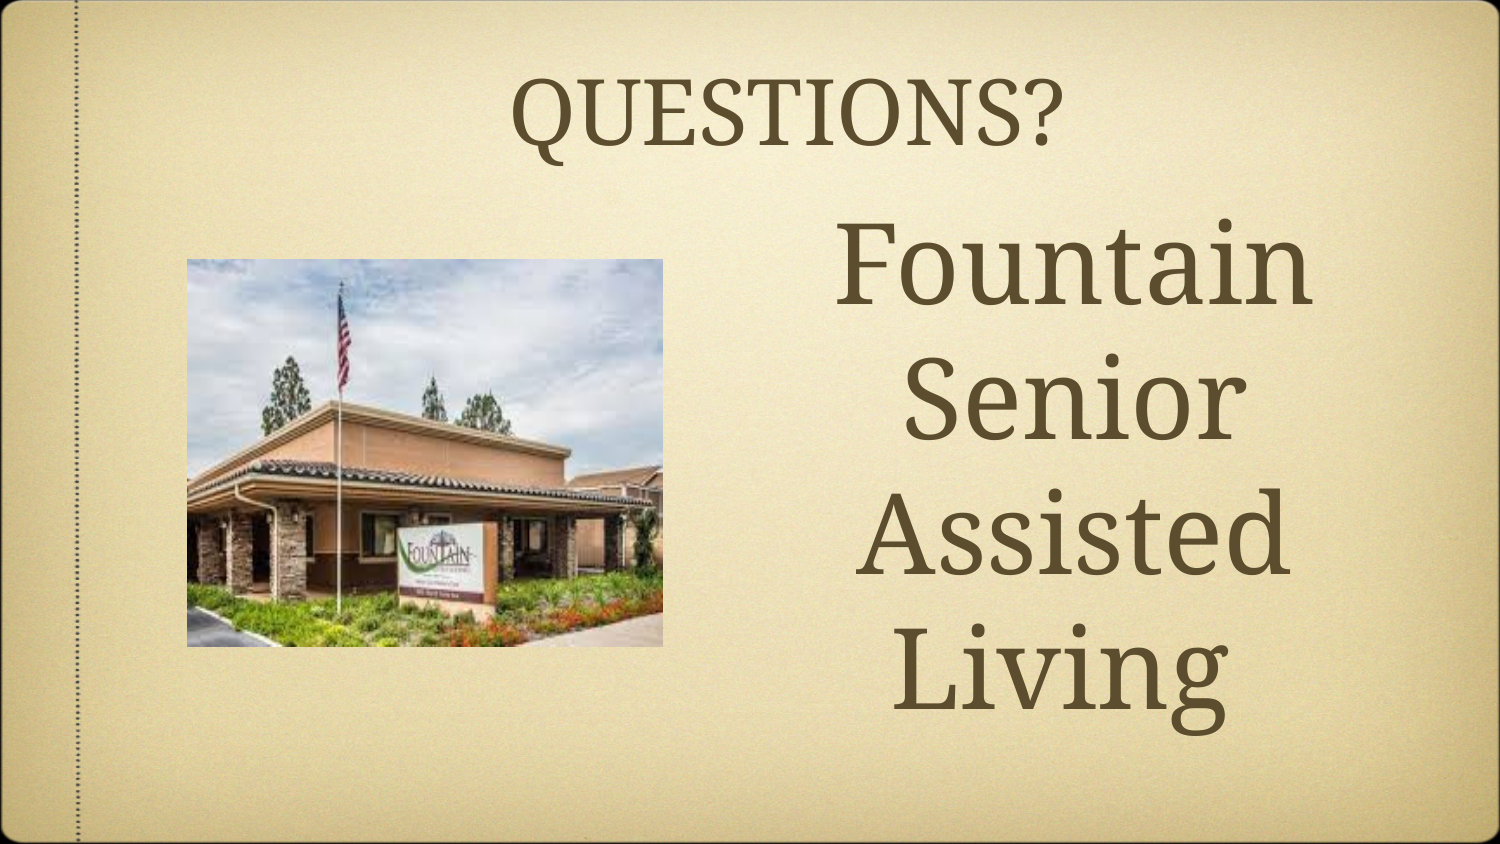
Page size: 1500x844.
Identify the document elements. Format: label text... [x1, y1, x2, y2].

text_box Fountain Senior Assisted Living [699, 184, 1450, 740]
text_box QUESTIONS? [149, 46, 1425, 172]
picture [0, 0, 1500, 844]
